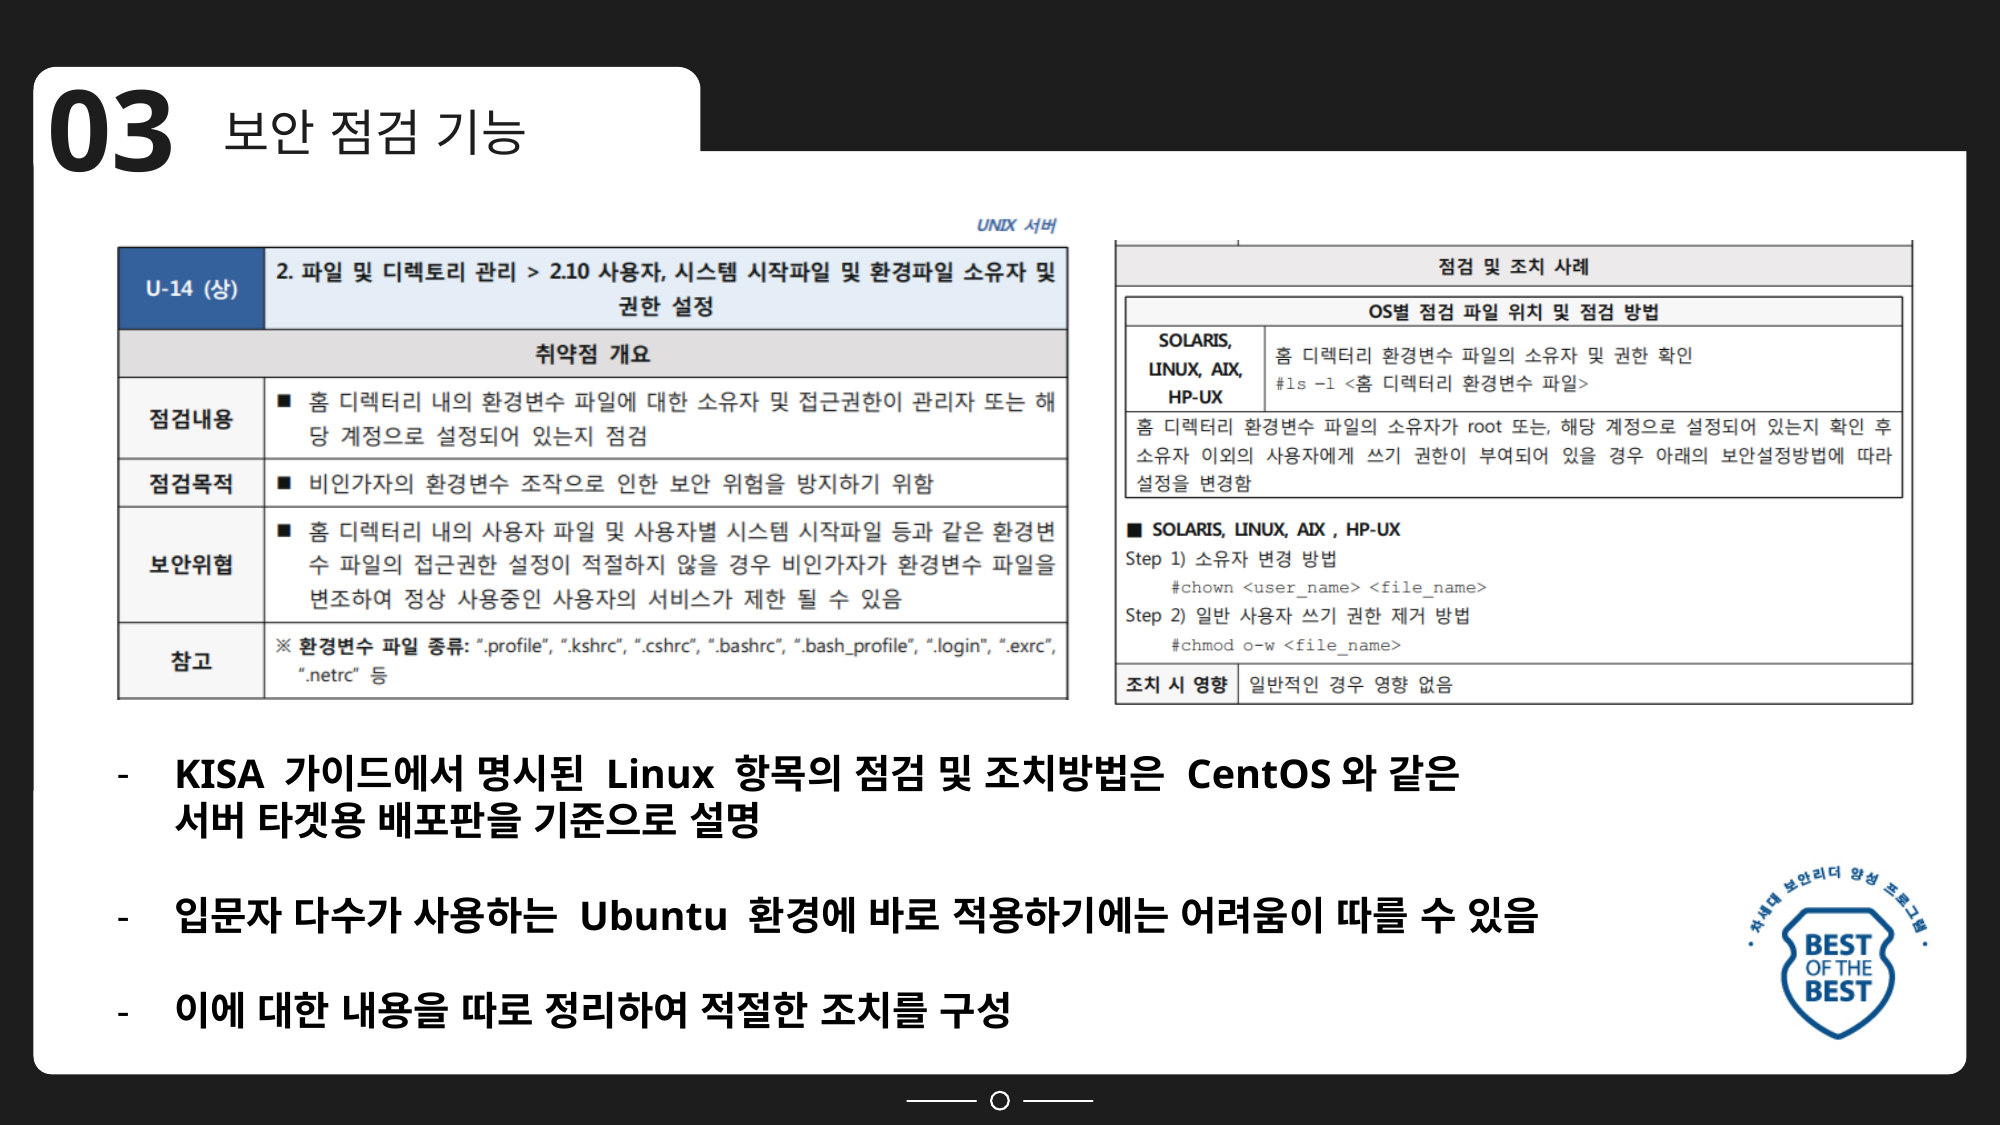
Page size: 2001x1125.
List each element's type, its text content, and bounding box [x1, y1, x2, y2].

picture [1717, 836, 1963, 1066]
text_box KISA 가이드에서 명시된 Linux 항목의 점검 및 조치방법은 CentOS와 같은 서버 타겟용 배포판을 기준으로 설명 입문자 다수가 사용하는 Ubuntu 환경에 바로 적용하기에는 어려움이 따를 수 있음 이에 대한 내용을 따로 정리하여 적절한 조치를 구성 [84, 741, 1813, 1040]
text_box 03 [32, 51, 257, 203]
text_box 보안 점검 기능 [257, 93, 712, 170]
picture [66, 202, 1942, 716]
